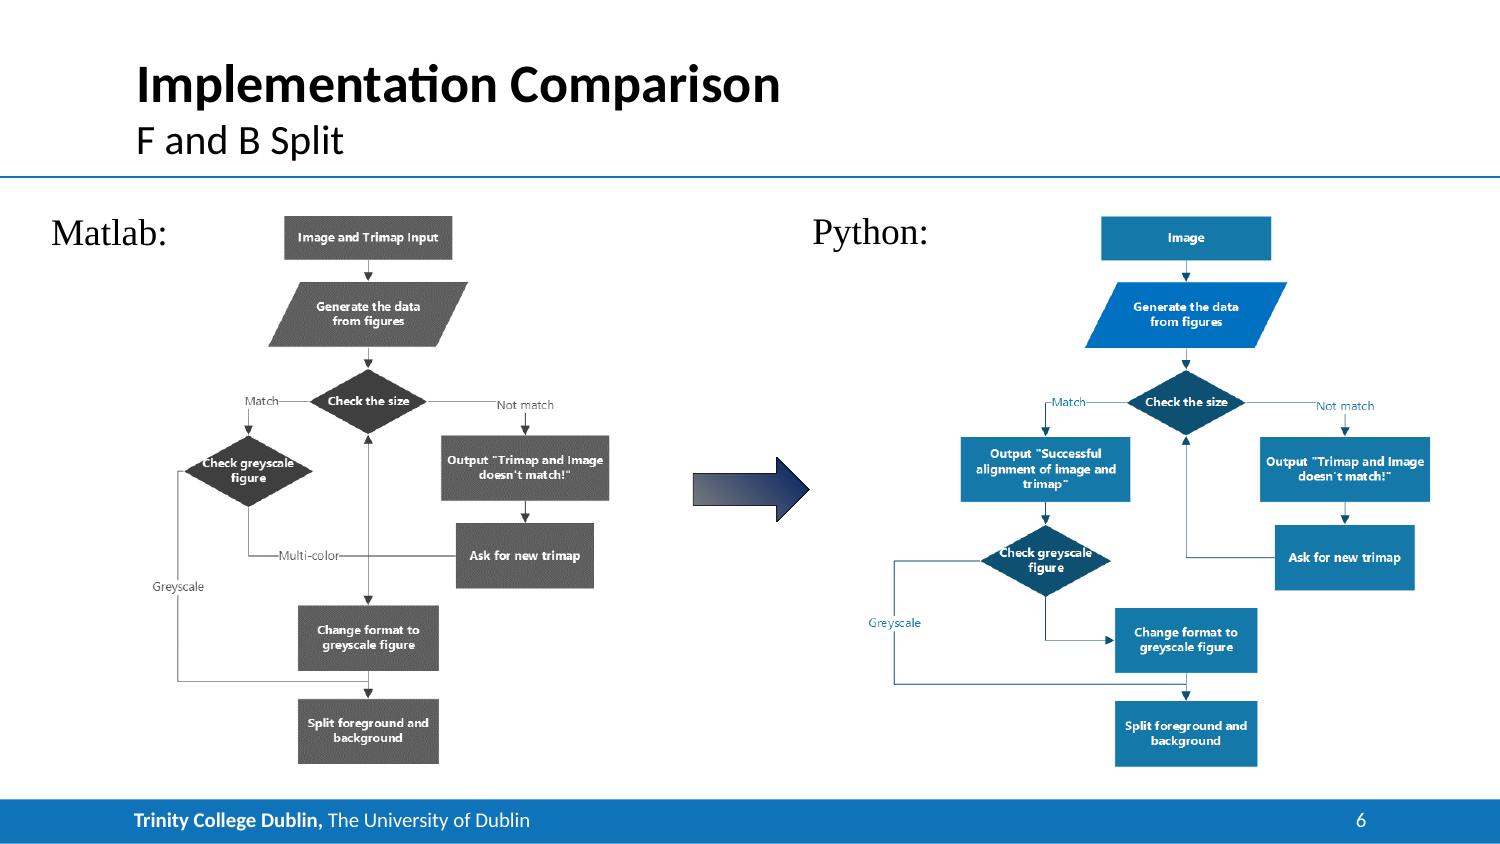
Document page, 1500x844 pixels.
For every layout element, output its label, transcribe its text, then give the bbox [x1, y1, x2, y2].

text_box Matlab: [36, 200, 191, 261]
picture [861, 214, 1434, 768]
picture [145, 214, 614, 765]
list F and B Split [135, 114, 1367, 147]
text_box Python: [797, 199, 952, 260]
slide_number 6 [1318, 800, 1367, 833]
text_box [691, 455, 812, 524]
title Implementation Comparison [135, 44, 1367, 114]
